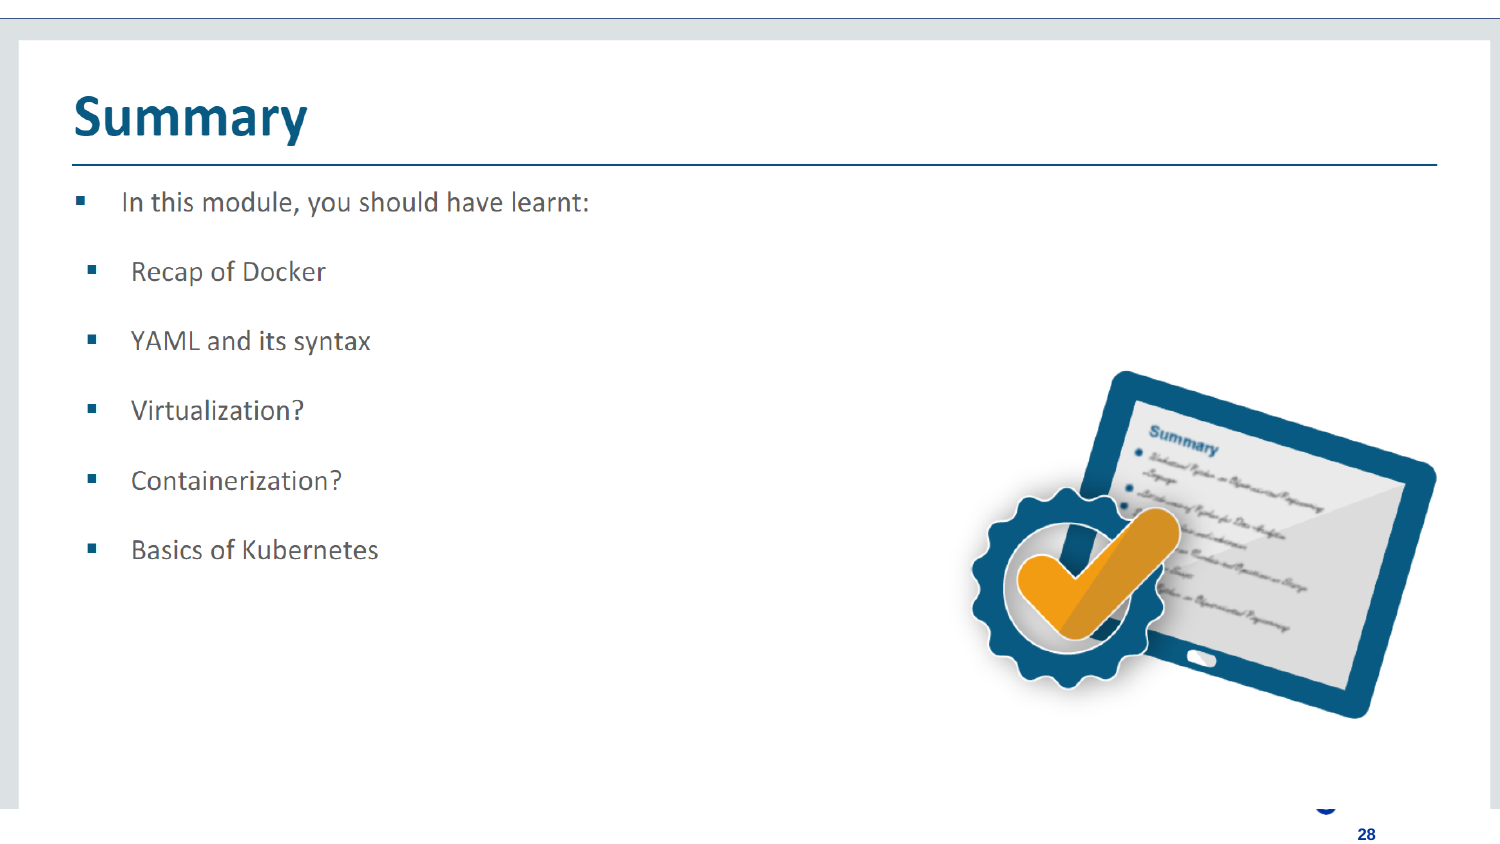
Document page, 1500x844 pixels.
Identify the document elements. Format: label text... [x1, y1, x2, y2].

picture [0, 18, 1500, 815]
slide_number 28 [1357, 823, 1445, 844]
